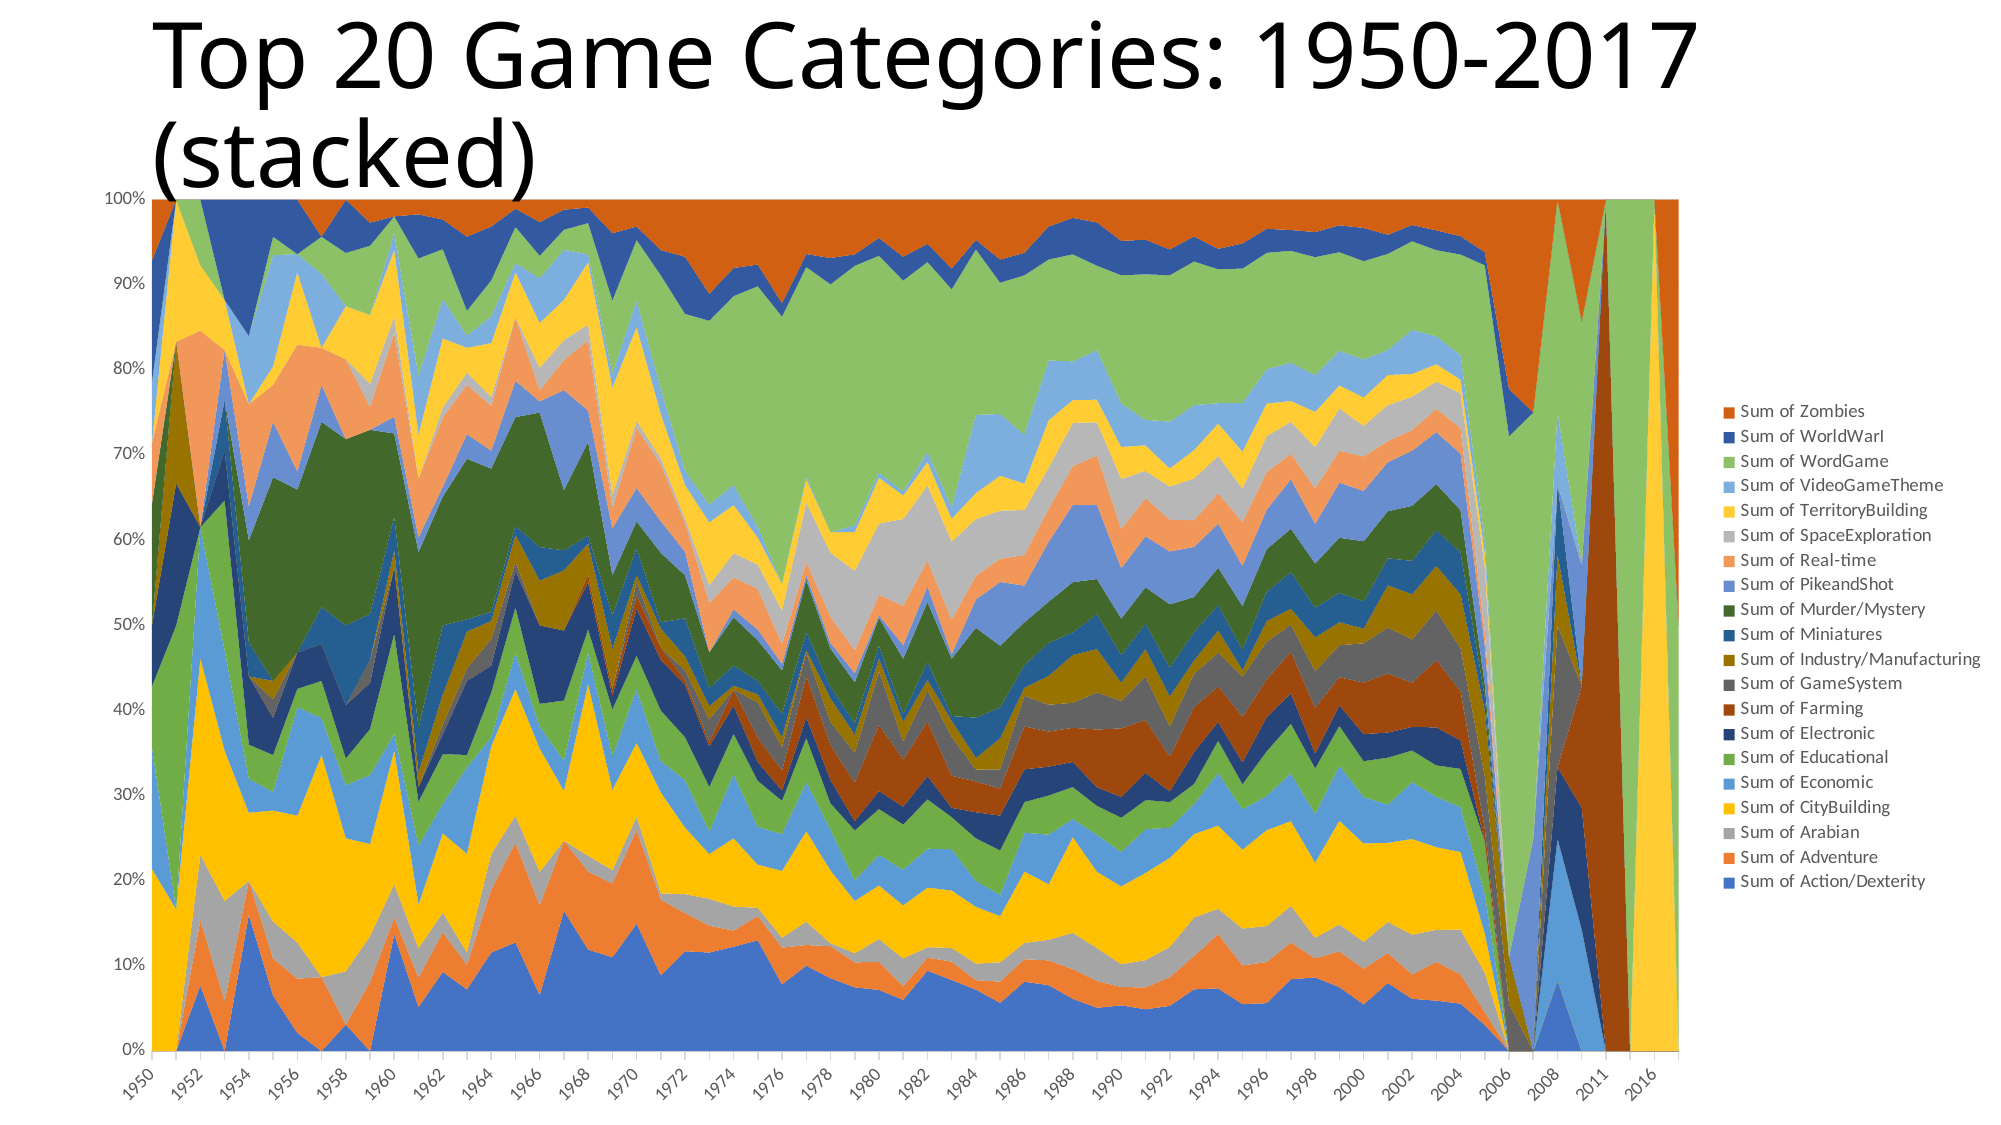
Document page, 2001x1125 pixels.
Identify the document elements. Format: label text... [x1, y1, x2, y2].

title Top 20 Game Categories: 1950-2017 (stacked) [137, 0, 1863, 171]
chart [65, 171, 2000, 1125]
